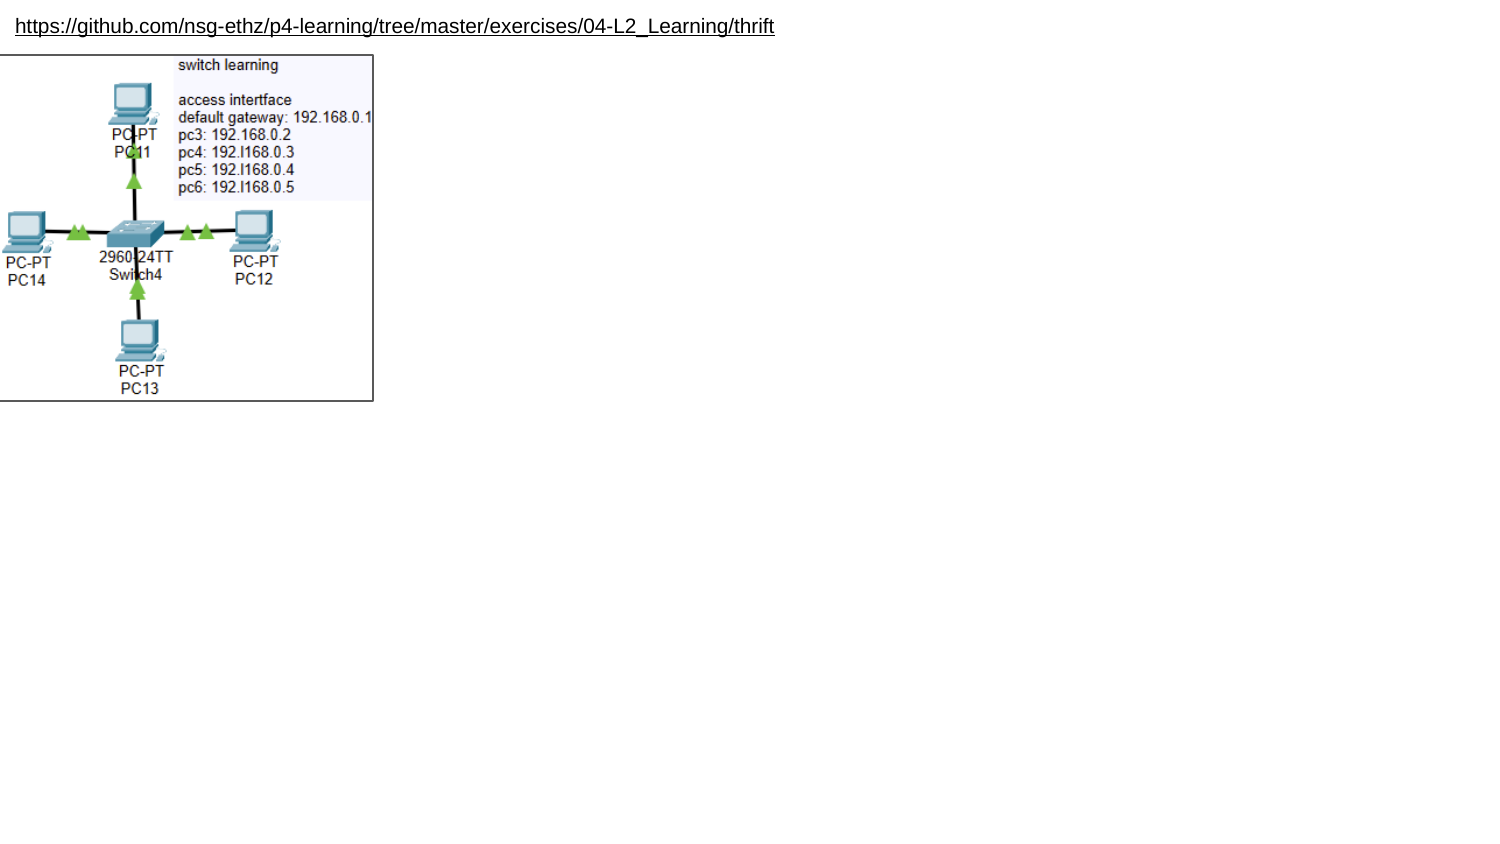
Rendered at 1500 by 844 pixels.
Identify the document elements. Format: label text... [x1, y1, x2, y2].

picture [0, 55, 373, 401]
text_box https://github.com/nsg-ethz/p4-learning/tree/master/exercises/04-L2_Learning/thrift [0, 0, 811, 51]
